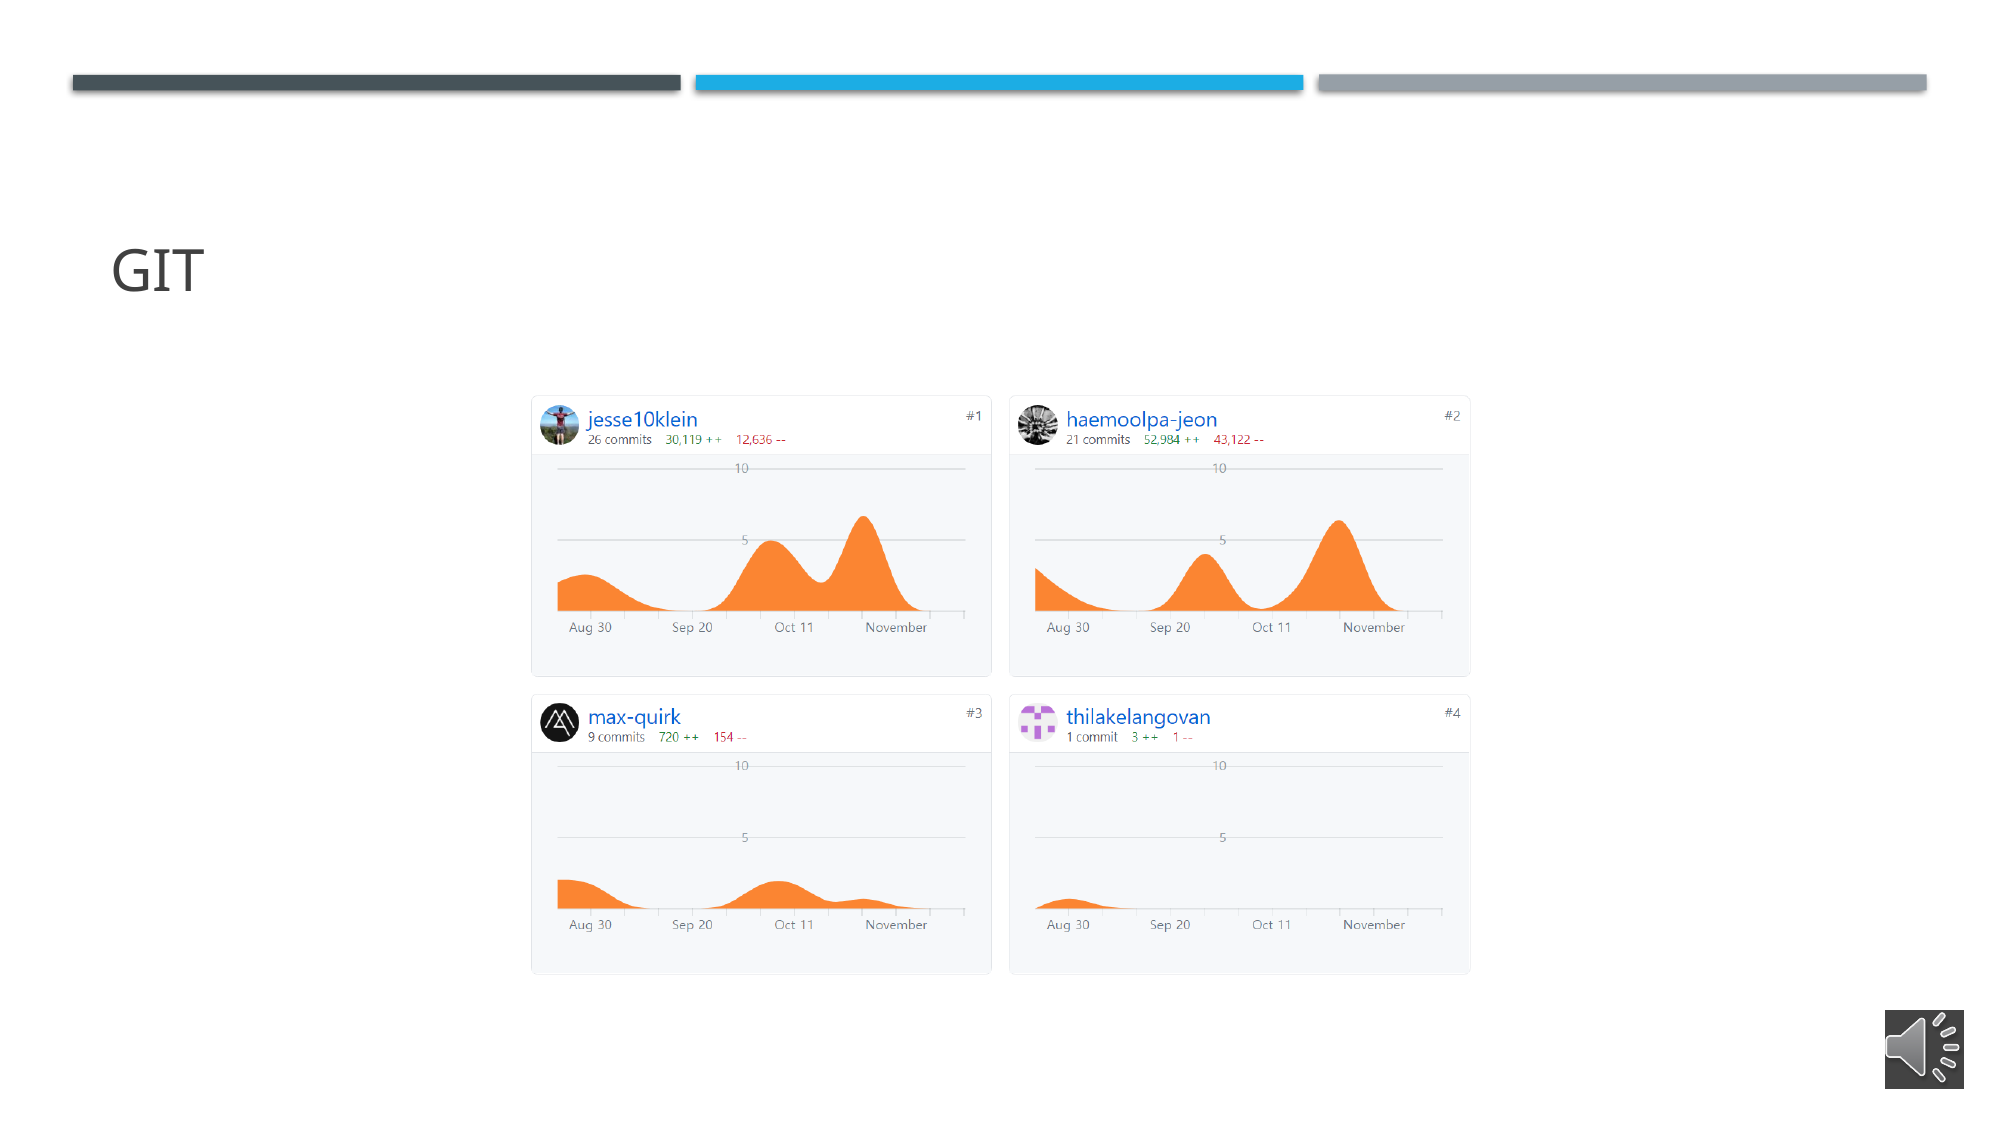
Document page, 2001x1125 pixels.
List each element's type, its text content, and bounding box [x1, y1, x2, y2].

title Git [95, 115, 1905, 311]
picture [1884, 1009, 1966, 1090]
picture [522, 383, 1478, 981]
